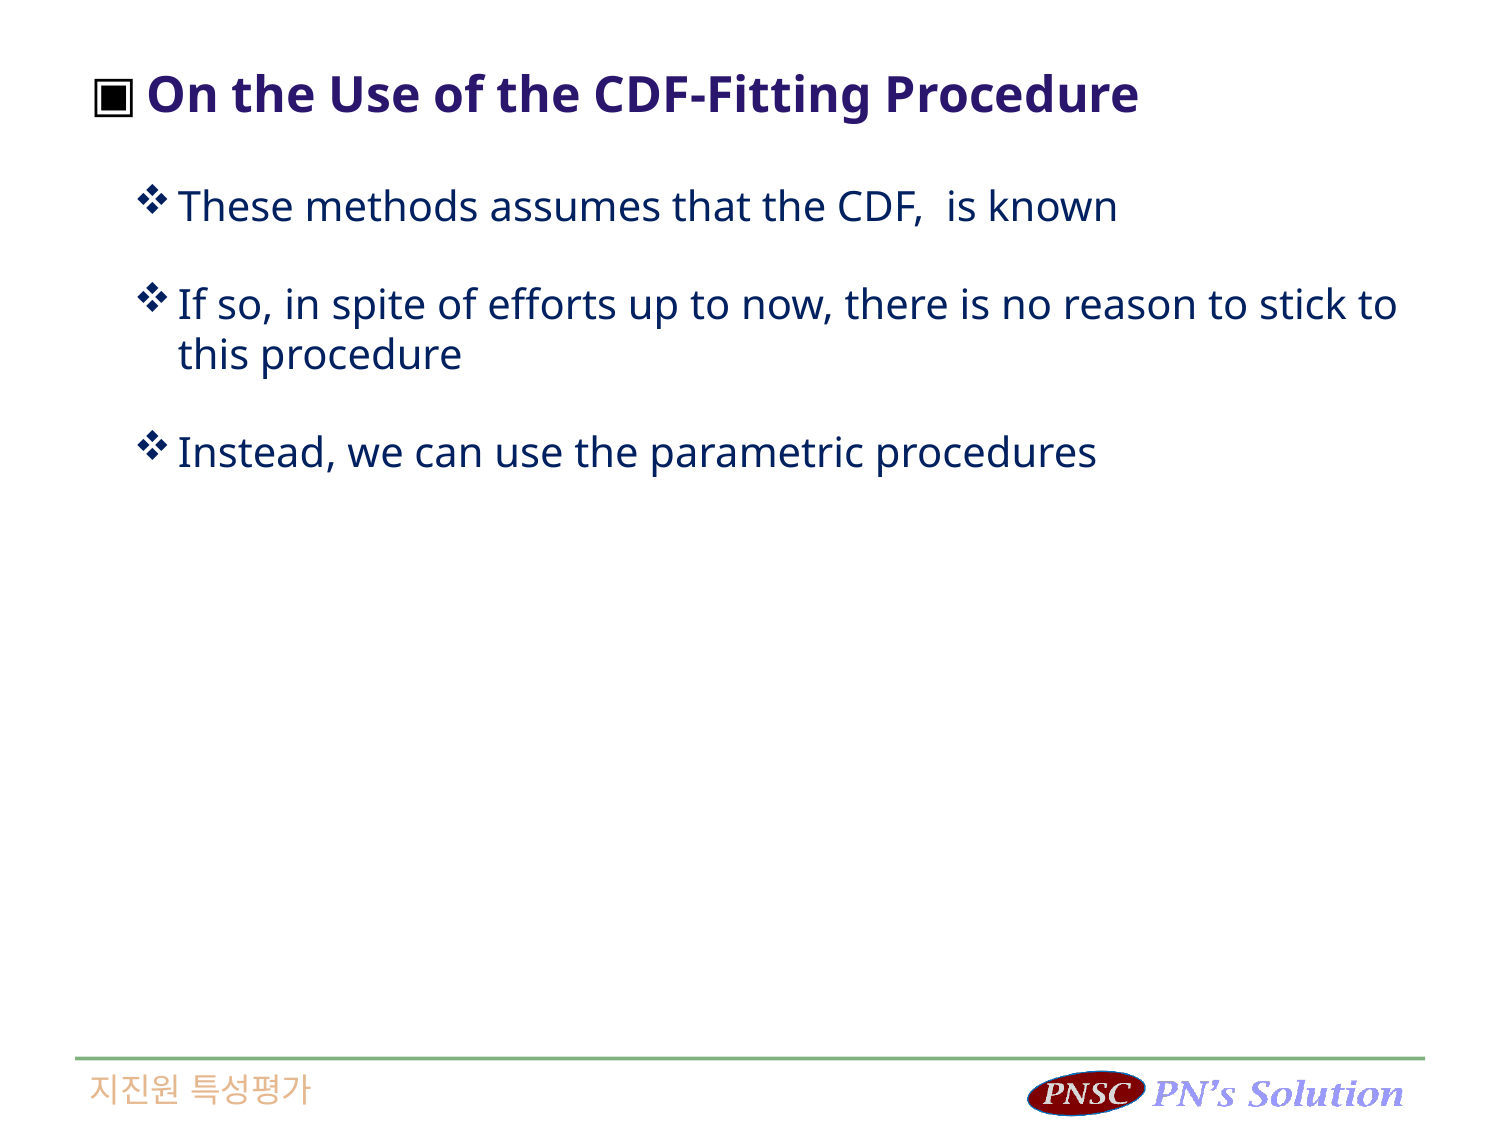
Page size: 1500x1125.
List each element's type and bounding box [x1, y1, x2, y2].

picture [1022, 1062, 1425, 1125]
